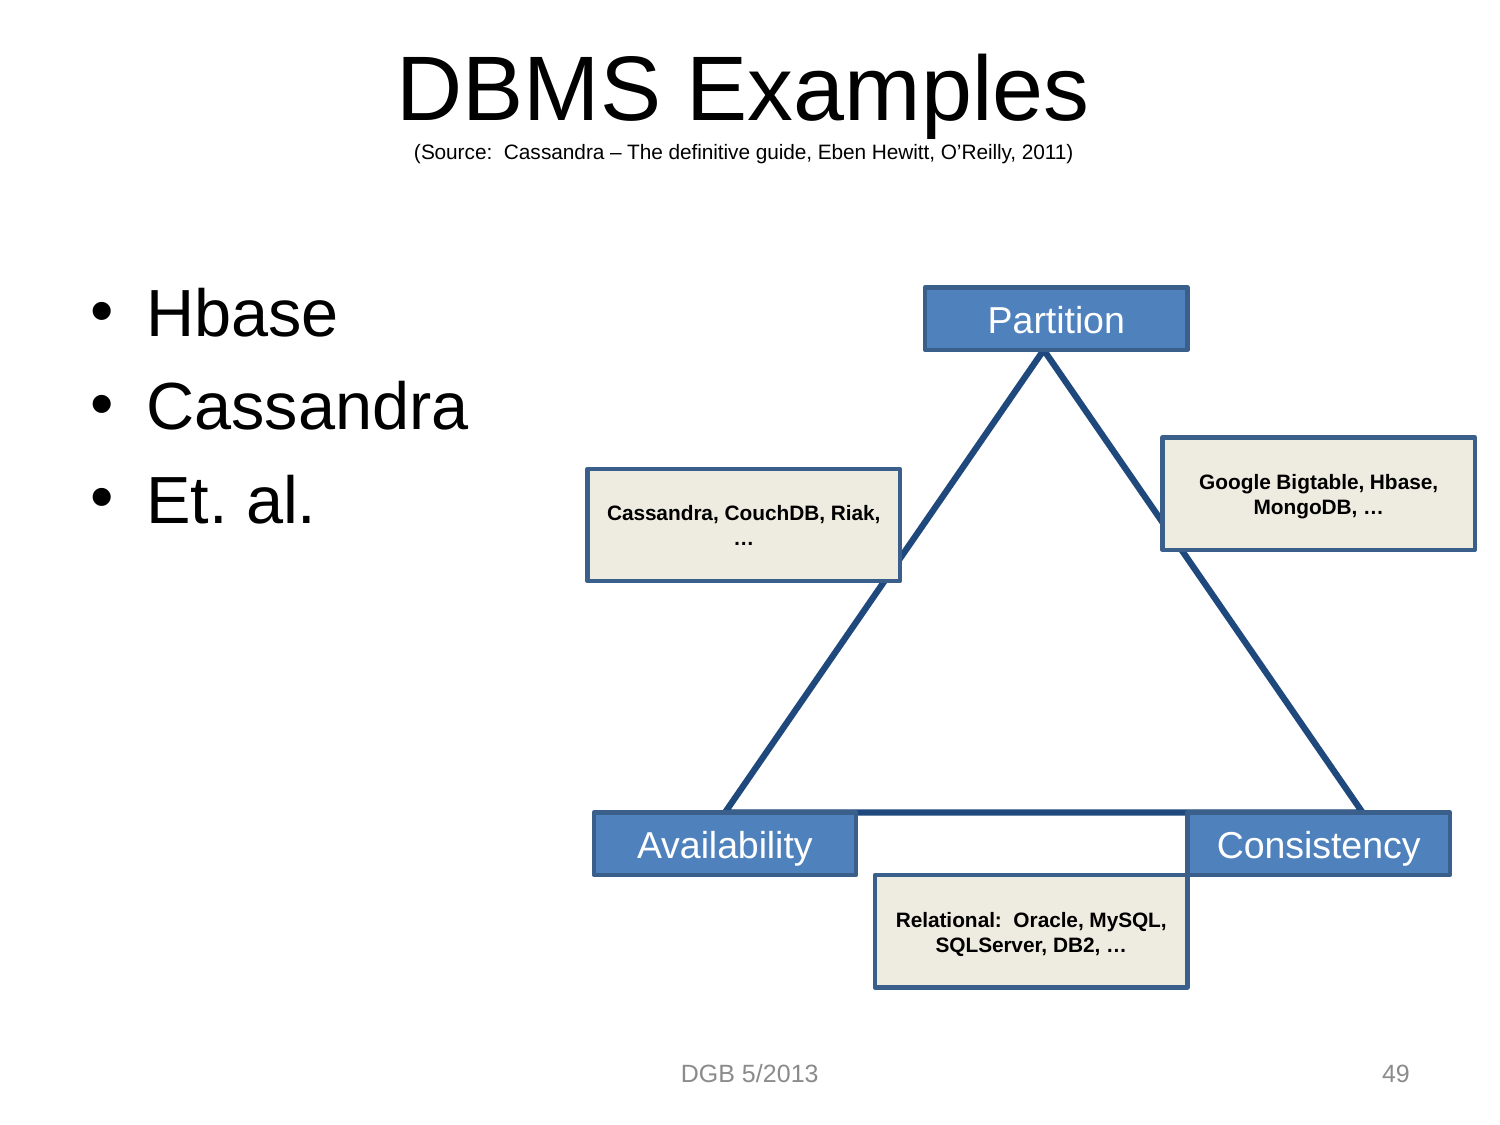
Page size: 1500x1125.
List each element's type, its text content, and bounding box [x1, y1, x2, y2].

text_box [724, 352, 1364, 815]
title DBMS Examples (Source: Cassandra – The definitive guide, Eben Hewitt, O’Reilly, 2011) [68, 2, 1419, 191]
text_box Google Bigtable, Hbase, MongoDB, … [1160, 435, 1477, 552]
slide_number 49 [1074, 1042, 1425, 1103]
text_box Relational: Oracle, MySQL, SQLServer, DB2, … [873, 873, 1190, 990]
text_box Consistency [1185, 810, 1452, 877]
text_box Availability [592, 810, 858, 877]
list Hbase Cassandra Et. al. [75, 262, 1425, 1005]
footer DGB 5/2013 [512, 1042, 988, 1103]
text_box Partition [923, 285, 1190, 352]
text_box Cassandra, CouchDB, Riak,… [585, 467, 902, 583]
